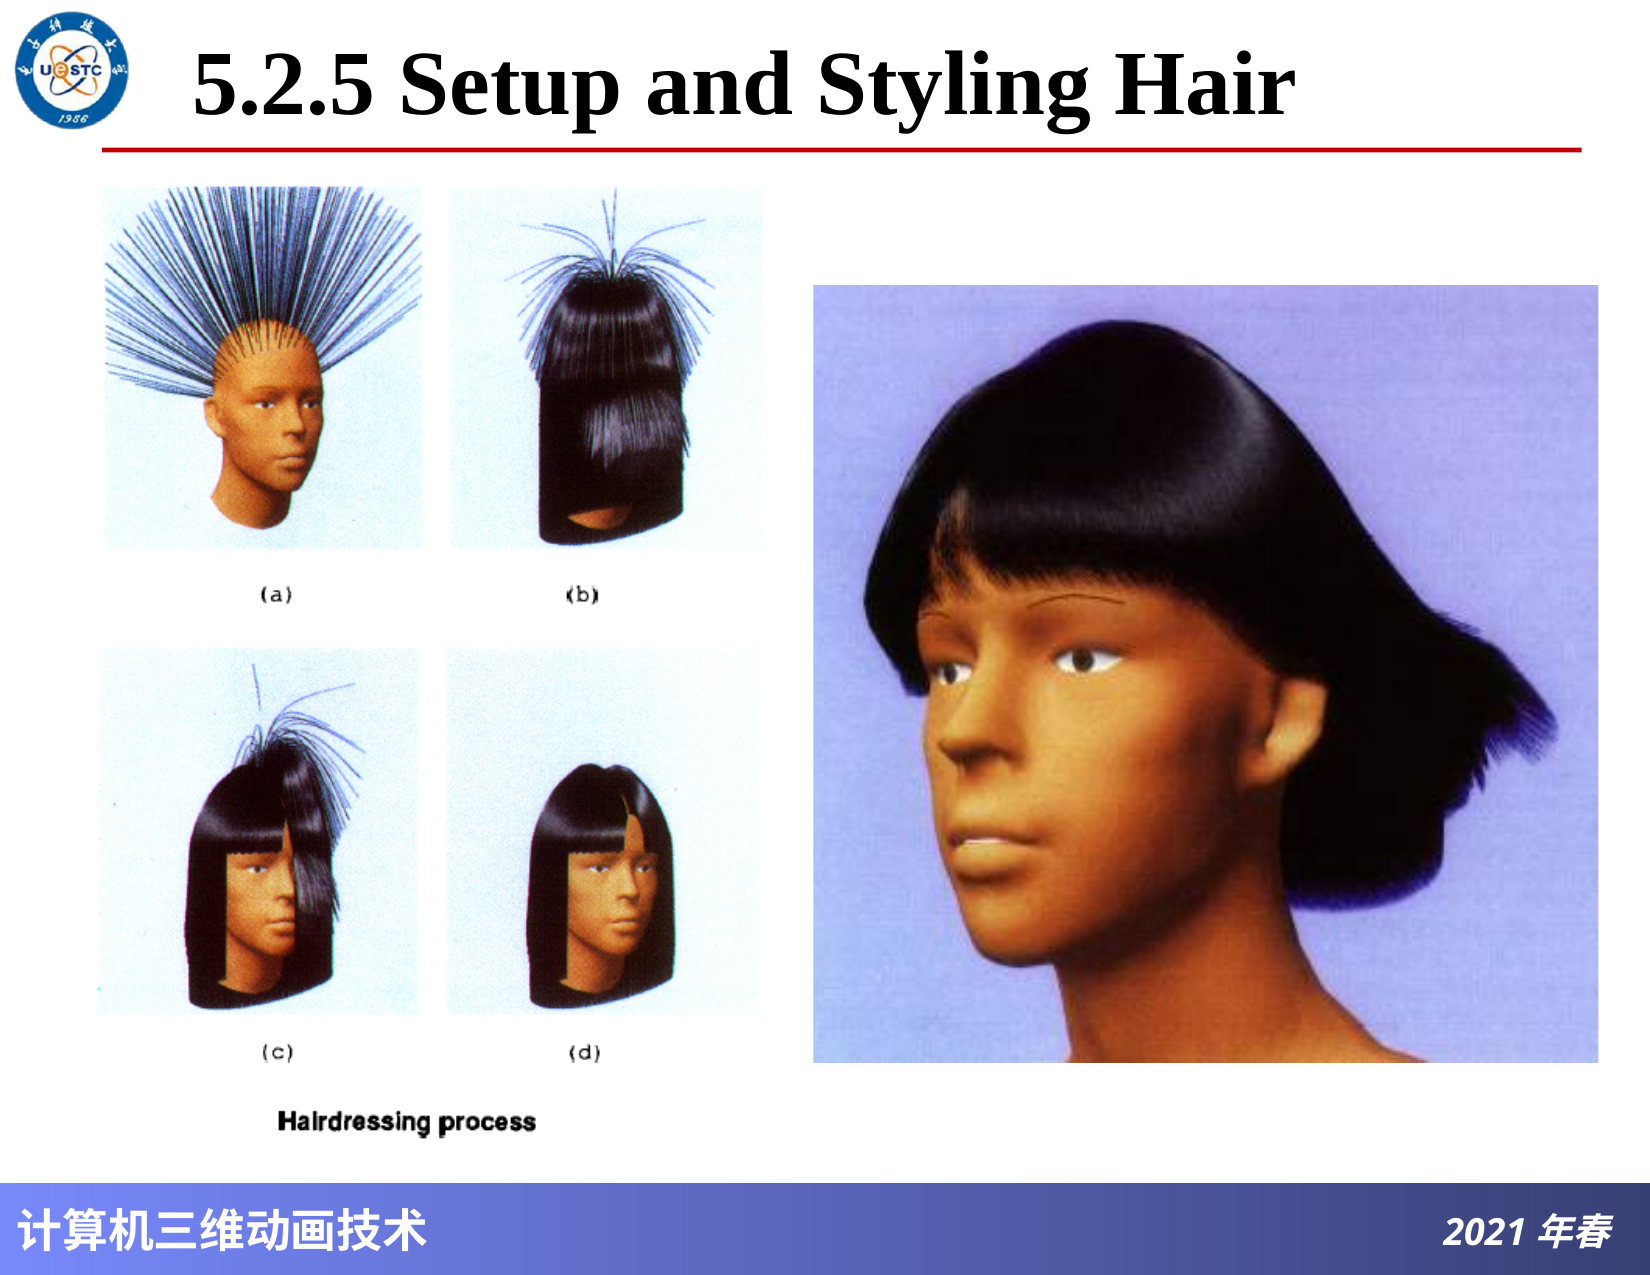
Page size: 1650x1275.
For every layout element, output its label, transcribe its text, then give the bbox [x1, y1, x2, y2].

picture [0, 0, 136, 140]
picture [813, 285, 1599, 1063]
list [86, 173, 785, 1177]
title 5.2.5 Setup and Styling Hair [175, 11, 1582, 142]
